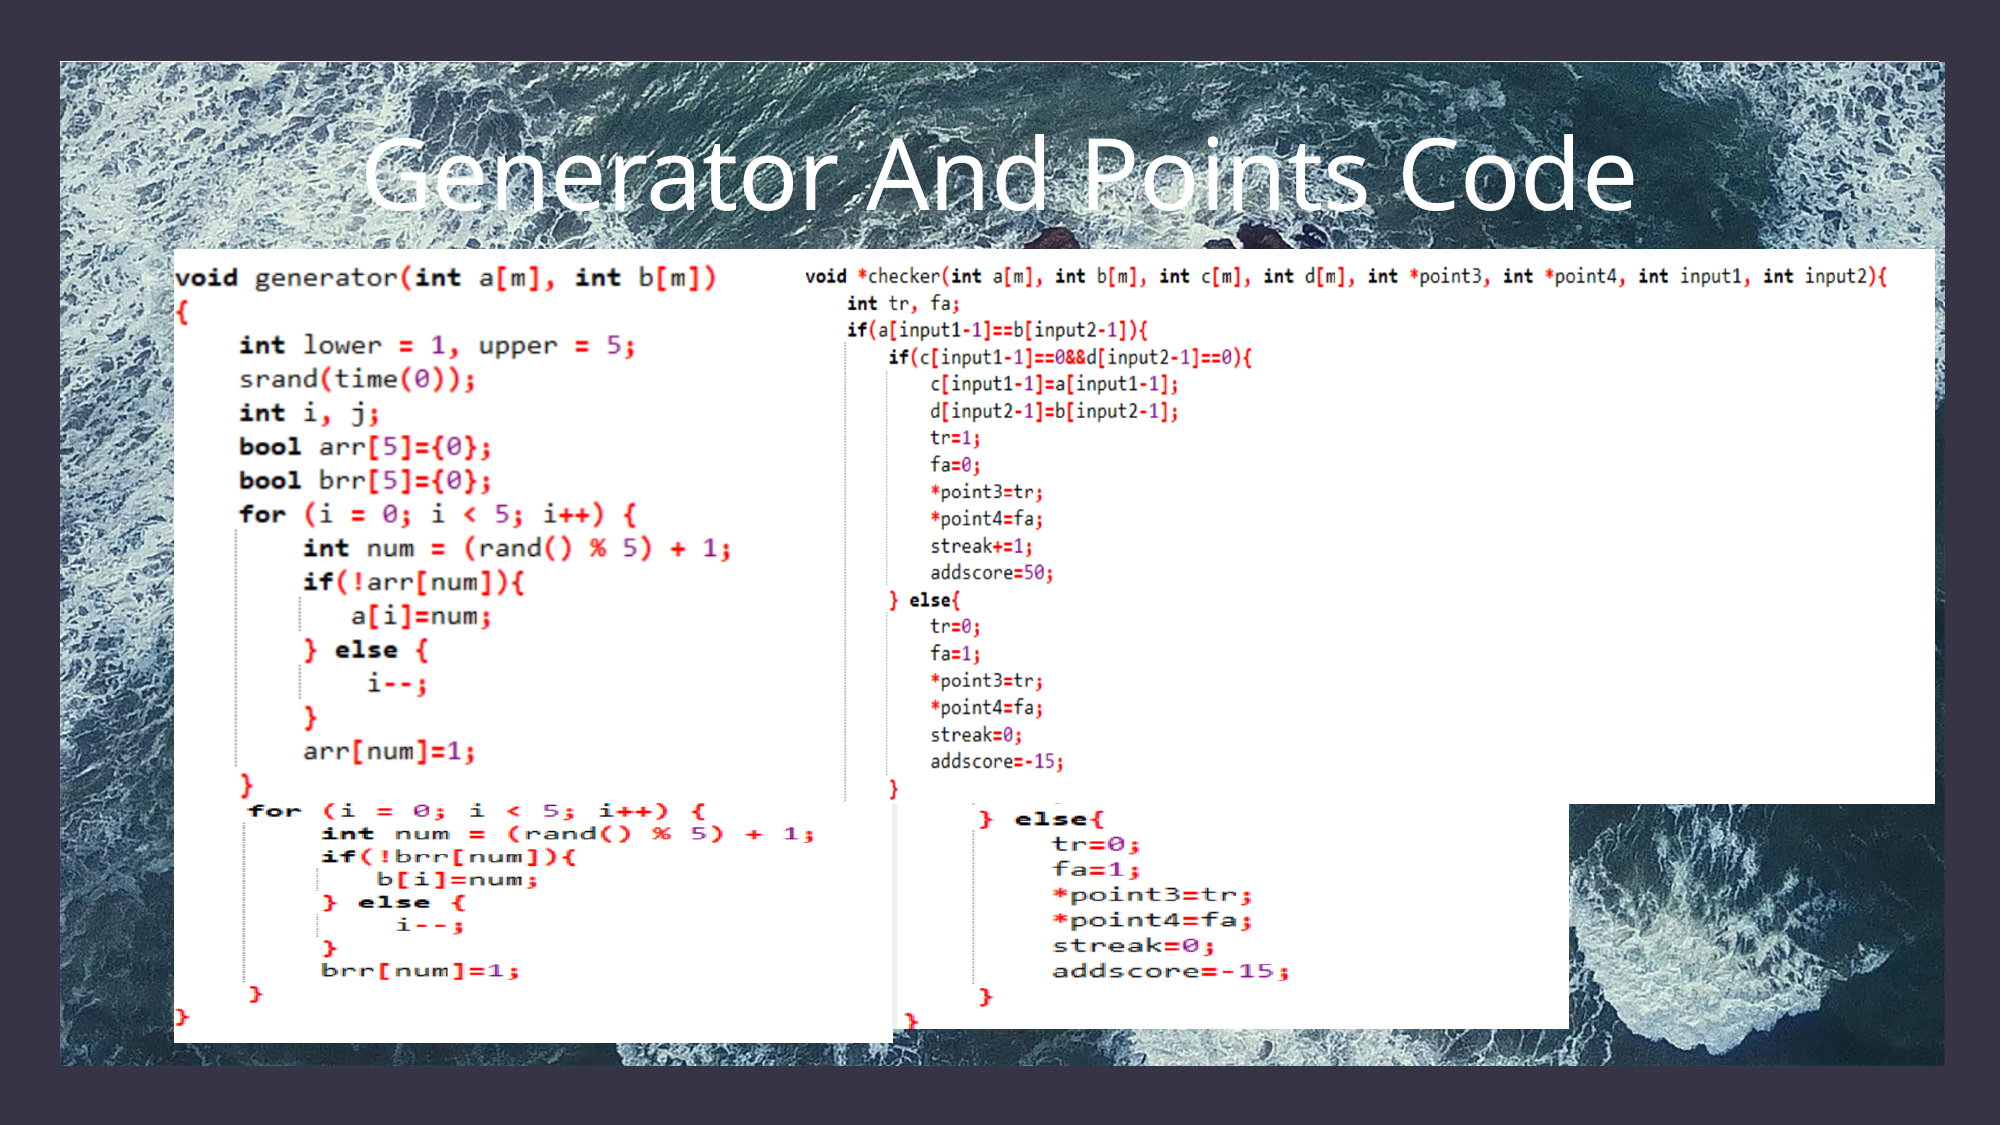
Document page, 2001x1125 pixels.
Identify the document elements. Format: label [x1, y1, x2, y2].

picture [60, 62, 1945, 1066]
